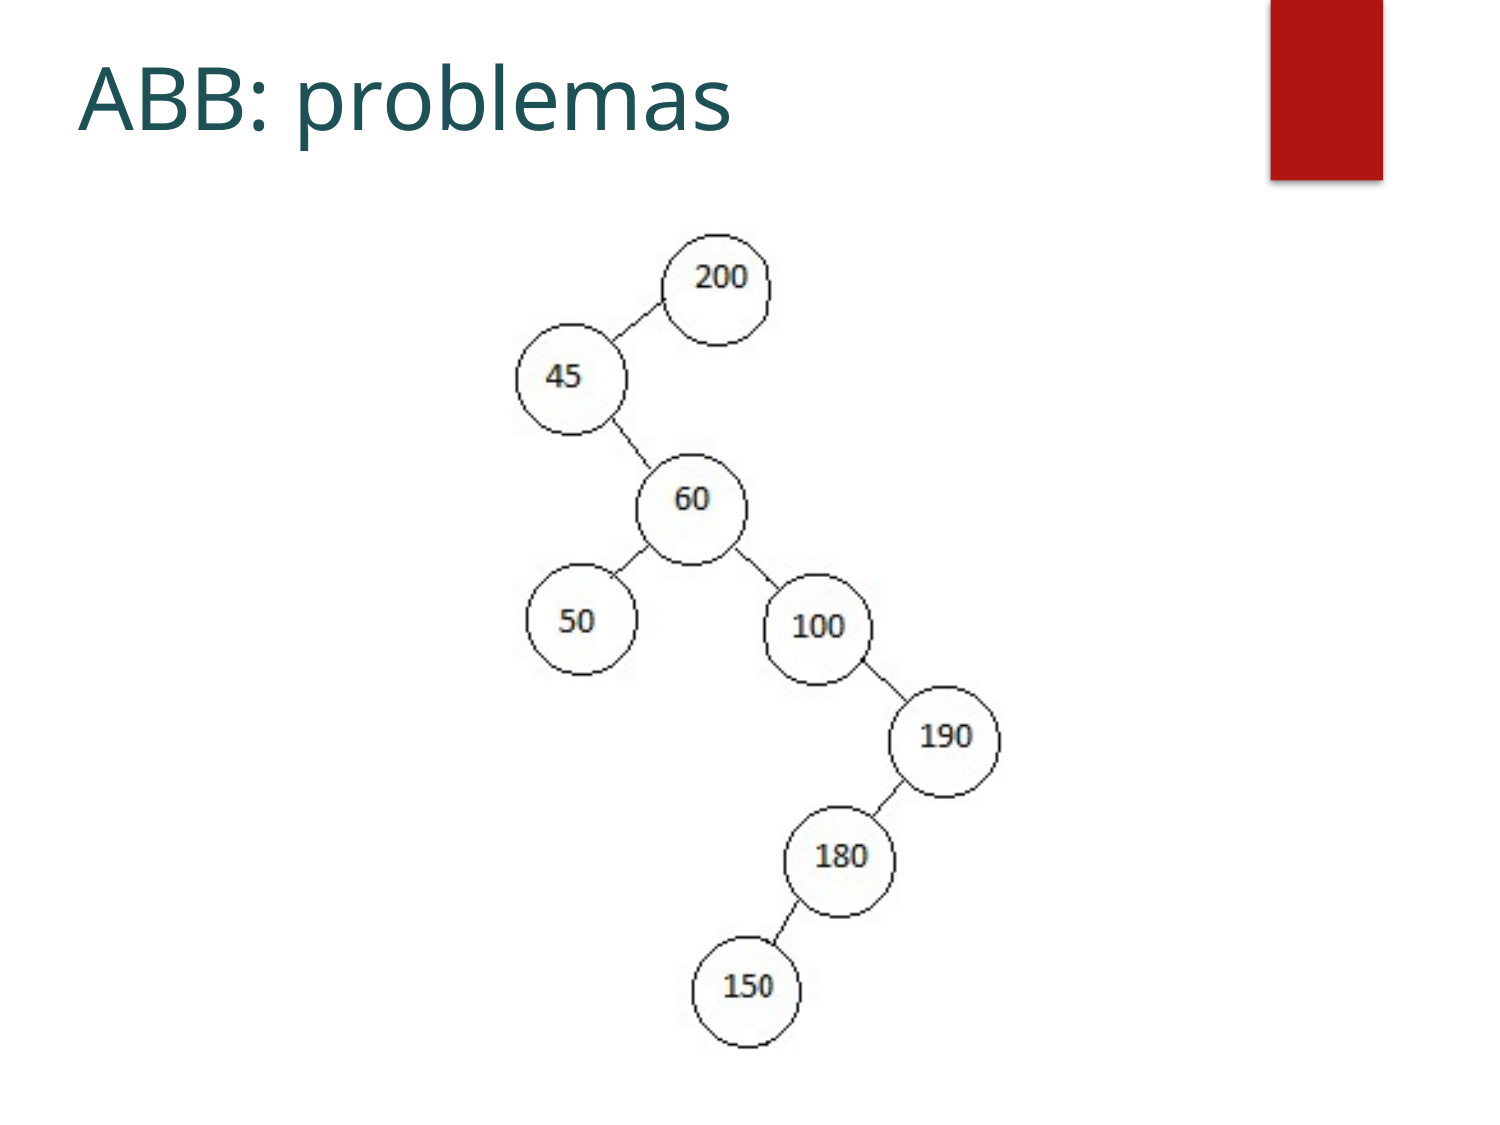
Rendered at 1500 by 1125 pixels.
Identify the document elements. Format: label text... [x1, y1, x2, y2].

title ABB: problemas [63, 35, 1414, 275]
picture [473, 212, 1051, 1090]
